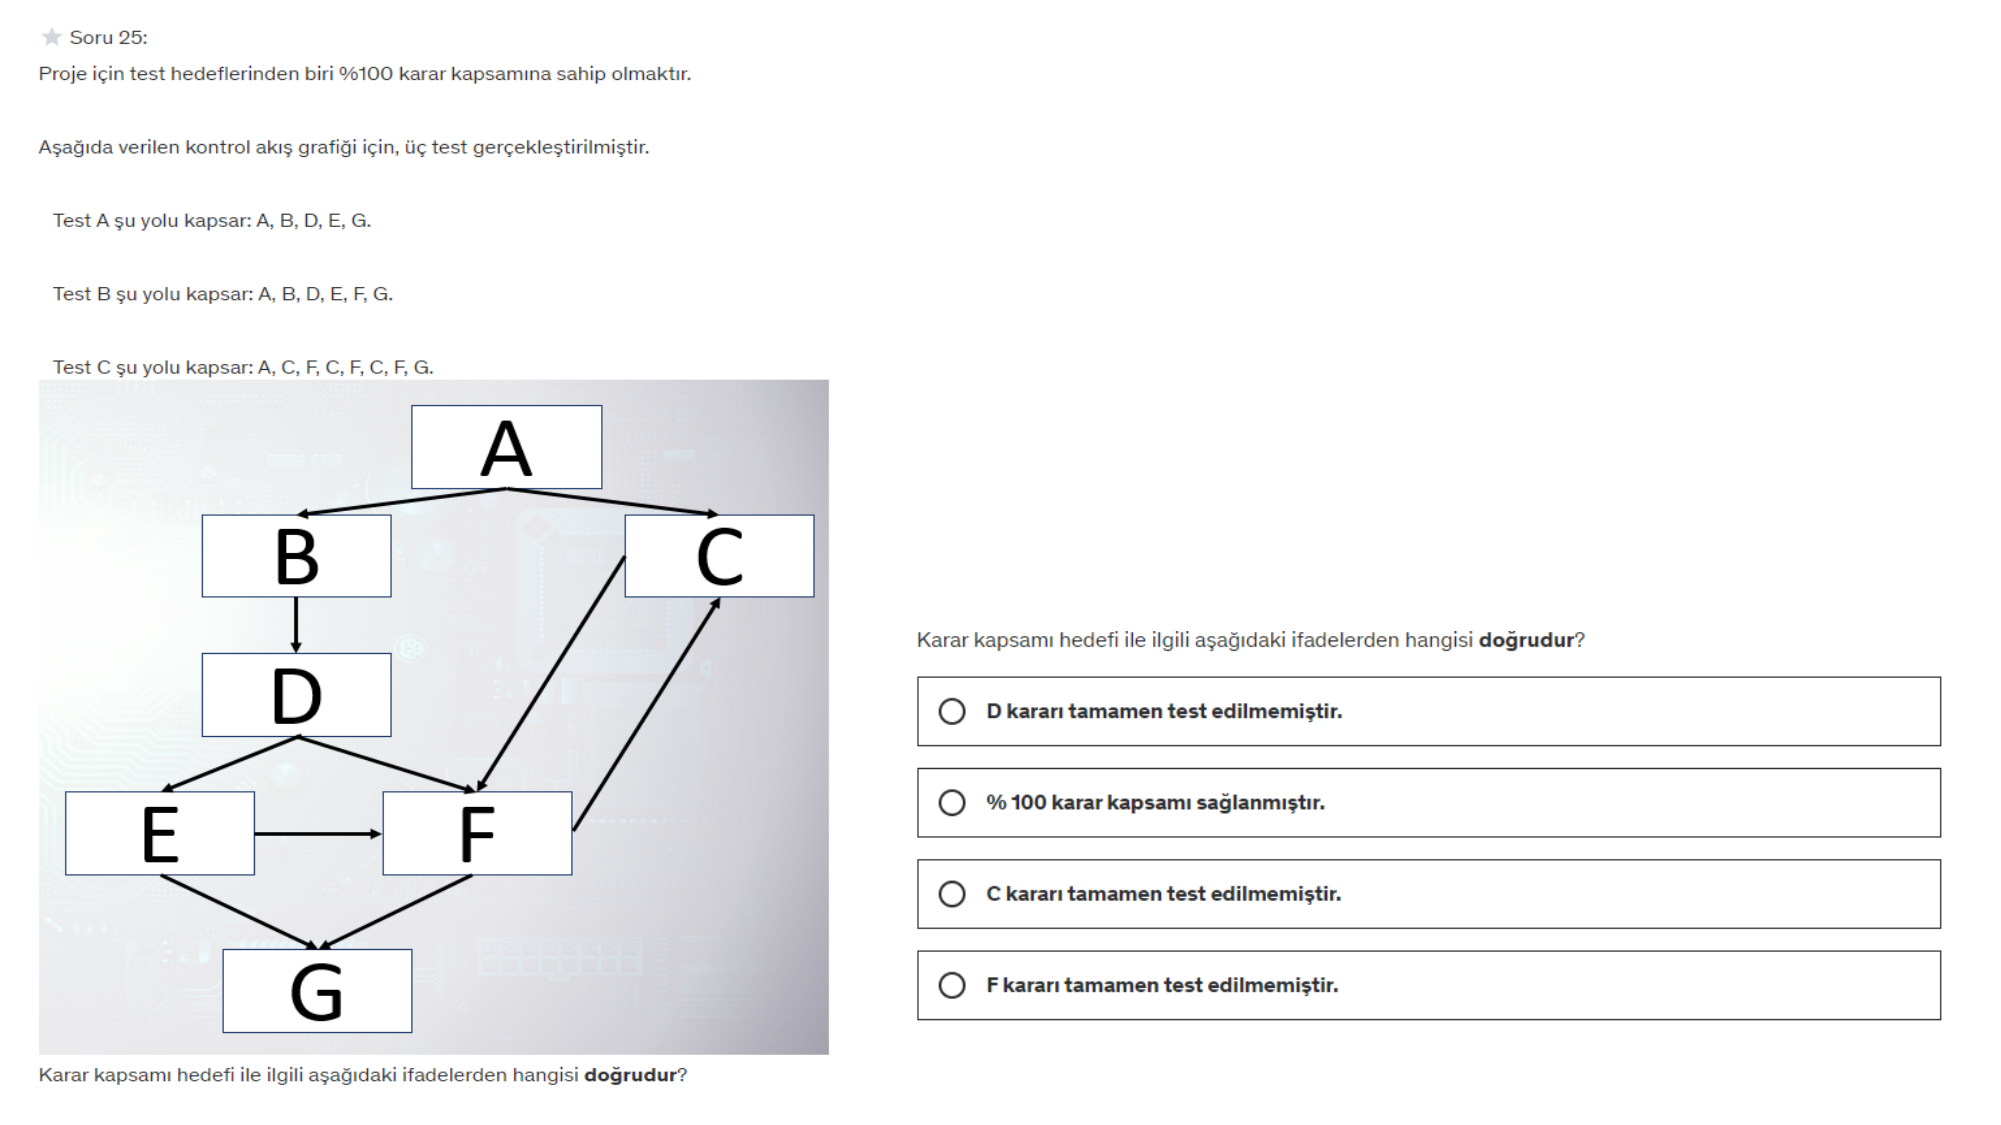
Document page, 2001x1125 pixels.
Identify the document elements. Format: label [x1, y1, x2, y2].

list [892, 631, 1964, 1050]
picture [34, 20, 846, 1091]
